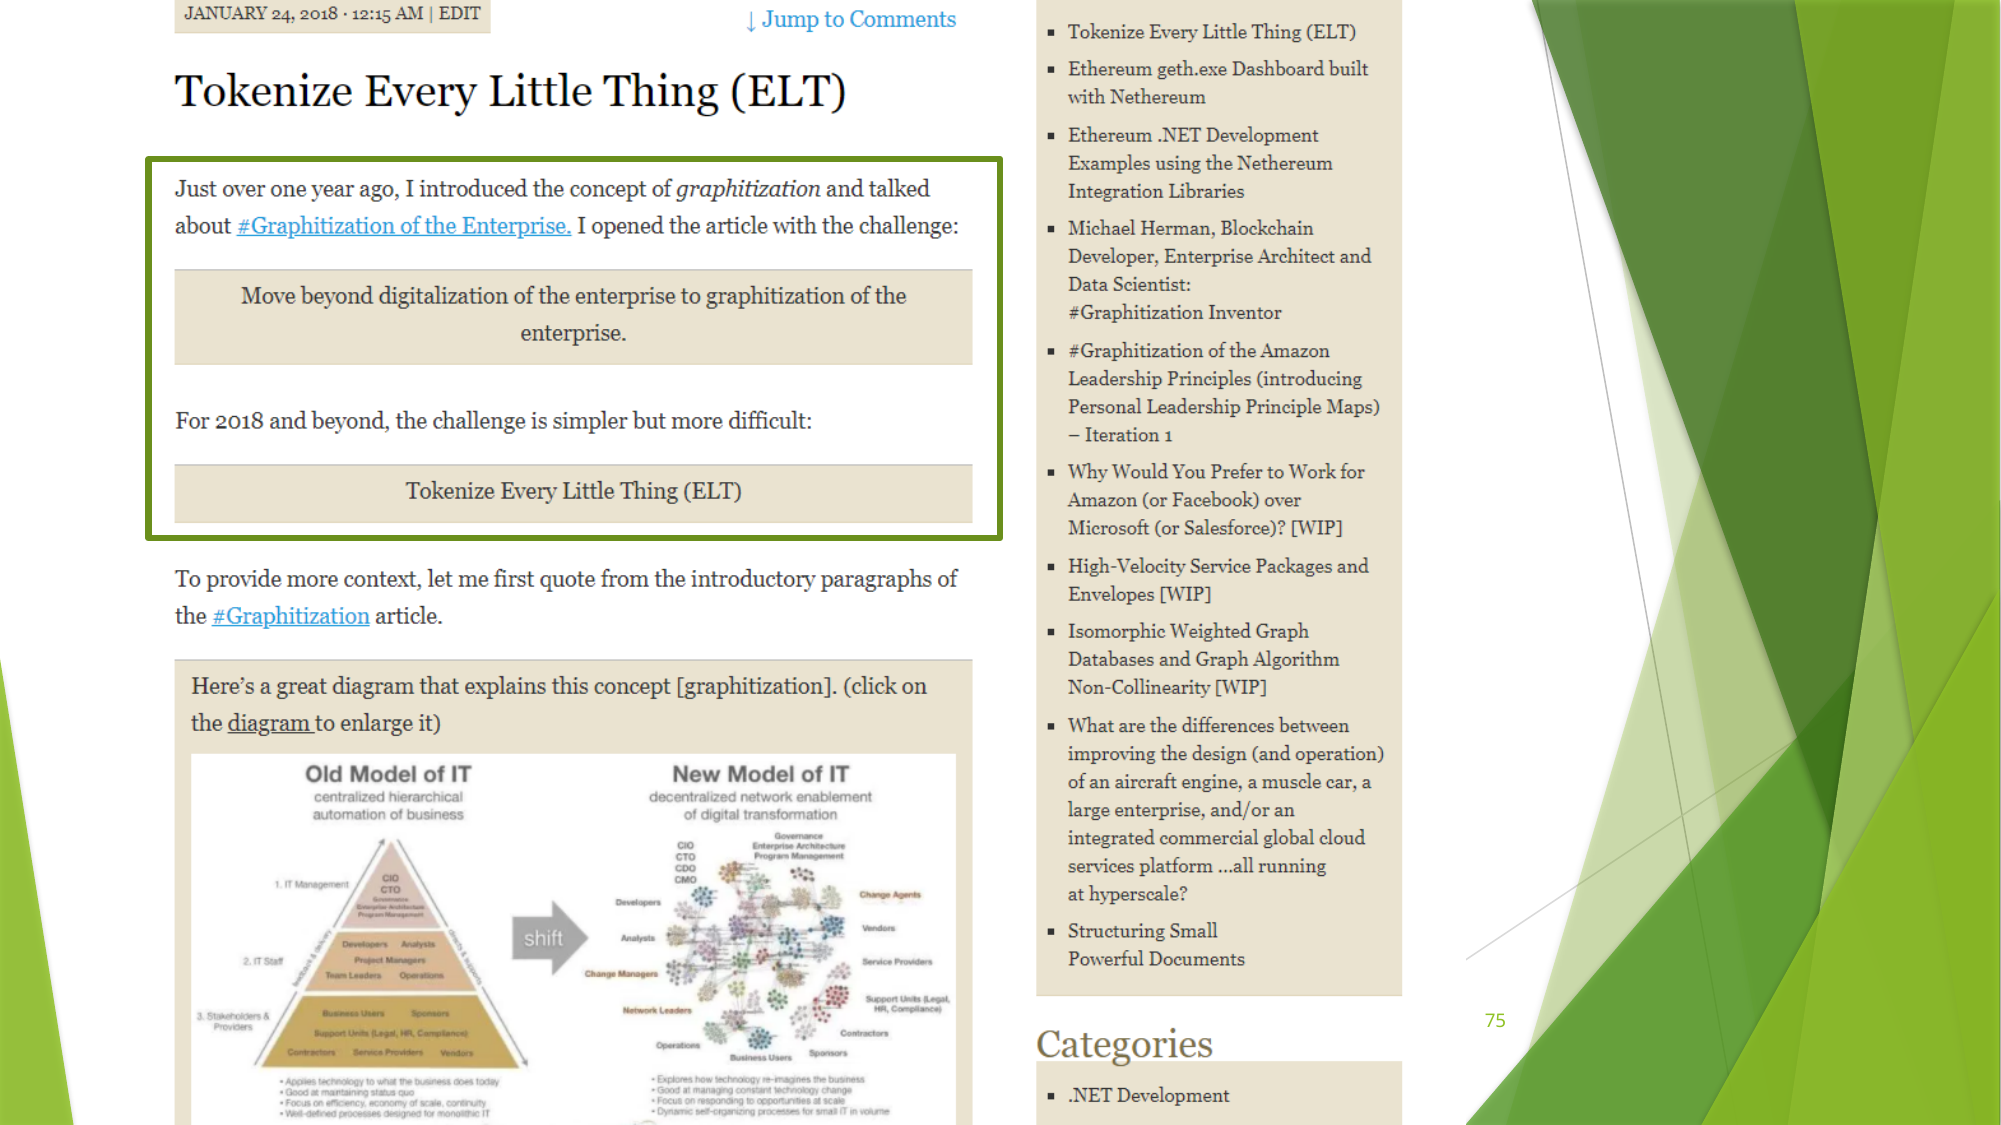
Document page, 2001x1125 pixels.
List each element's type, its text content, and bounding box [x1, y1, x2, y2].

slide_number 75 [1469, 991, 1522, 1051]
picture [110, 0, 1466, 1125]
